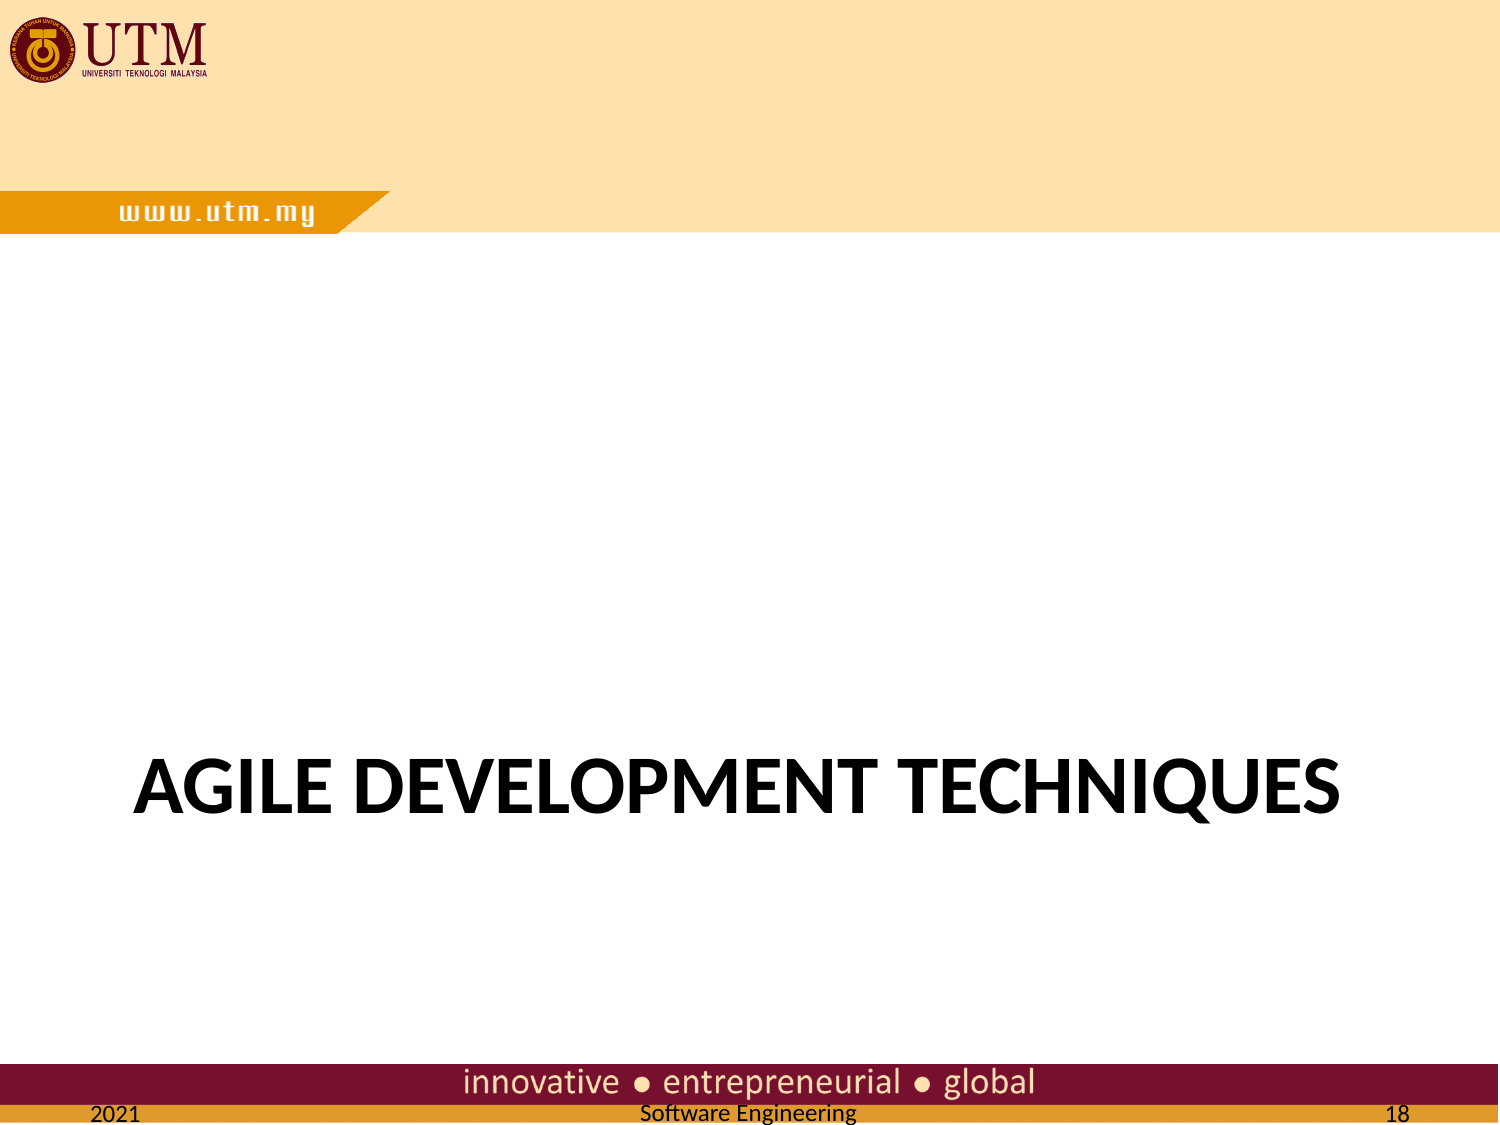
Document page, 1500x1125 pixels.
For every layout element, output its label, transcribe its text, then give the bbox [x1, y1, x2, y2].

picture [0, 1064, 1498, 1123]
title AGILE DEVELOPMENT TECHNIQUES [118, 722, 1394, 947]
picture [0, 191, 390, 234]
slide_number 2021 [75, 1082, 425, 1125]
picture [10, 17, 207, 83]
footer Software Engineering [405, 1086, 1074, 1125]
slide_number ‹#› [1074, 1082, 1425, 1125]
